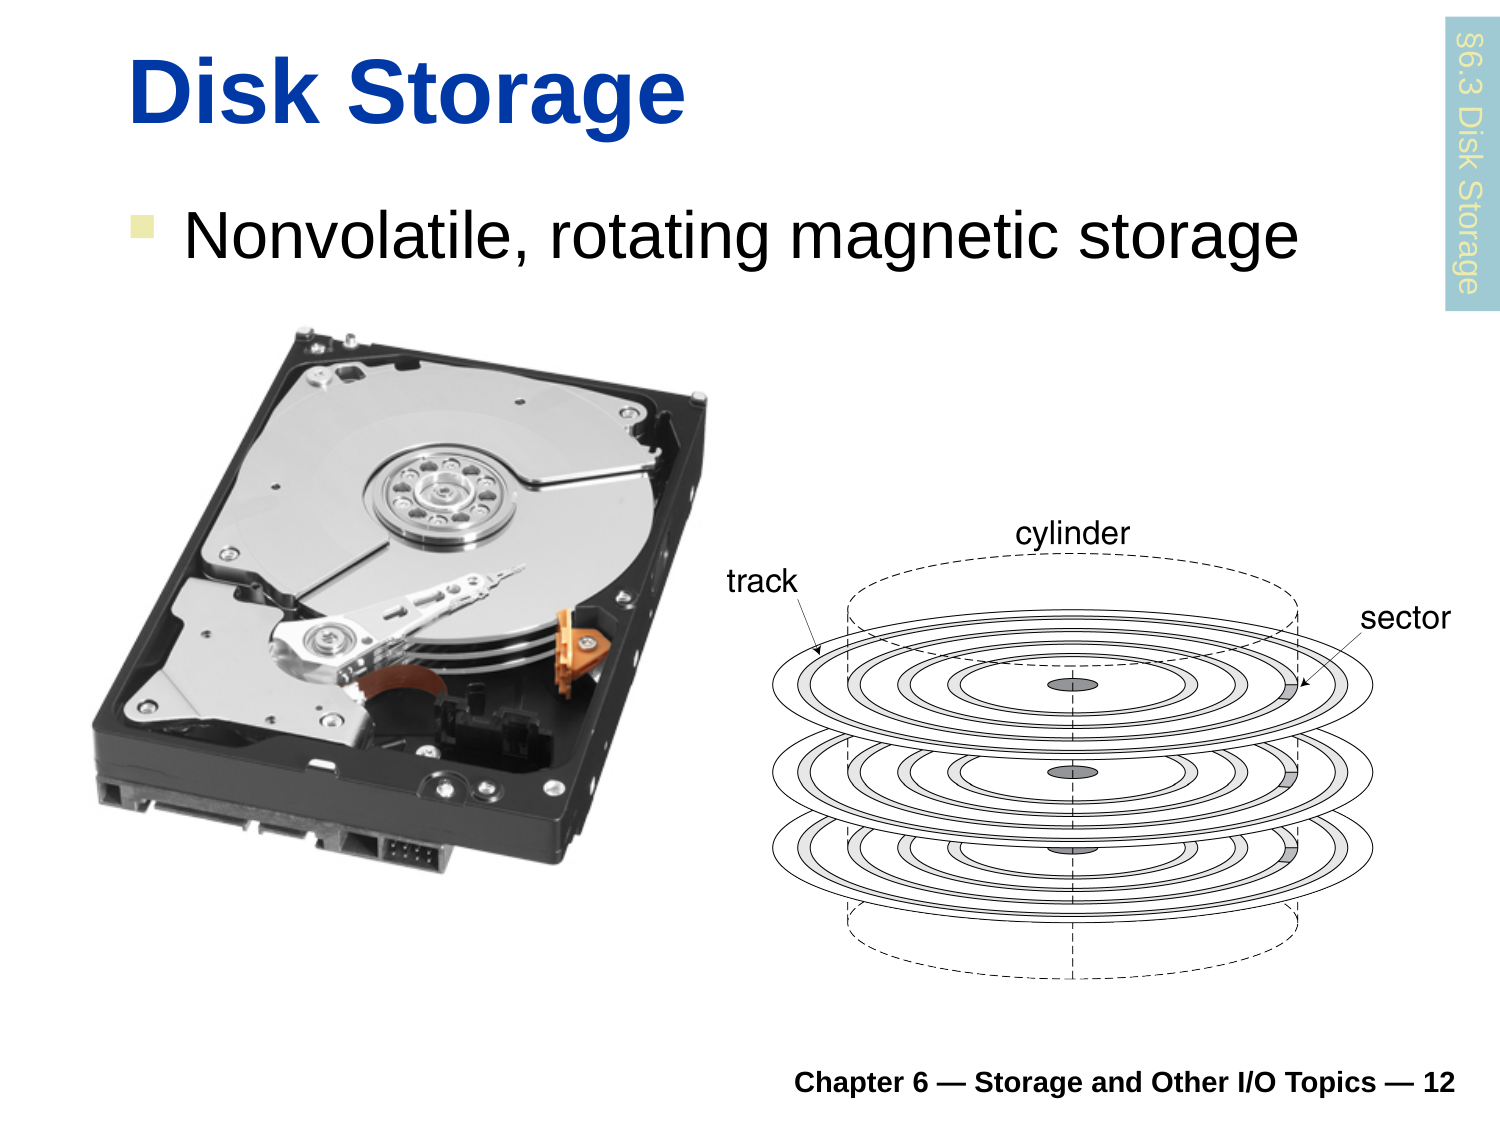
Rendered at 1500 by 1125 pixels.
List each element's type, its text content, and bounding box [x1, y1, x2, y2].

title Disk Storage [112, 23, 1445, 149]
footer Chapter 6 — Storage and Other I/O Topics — 12 [277, 1046, 1471, 1106]
picture [725, 515, 1451, 1054]
list Nonvolatile, rotating magnetic storage [112, 184, 1469, 315]
text_box §6.3 Disk Storage [1445, 16, 1500, 312]
picture [88, 290, 714, 917]
